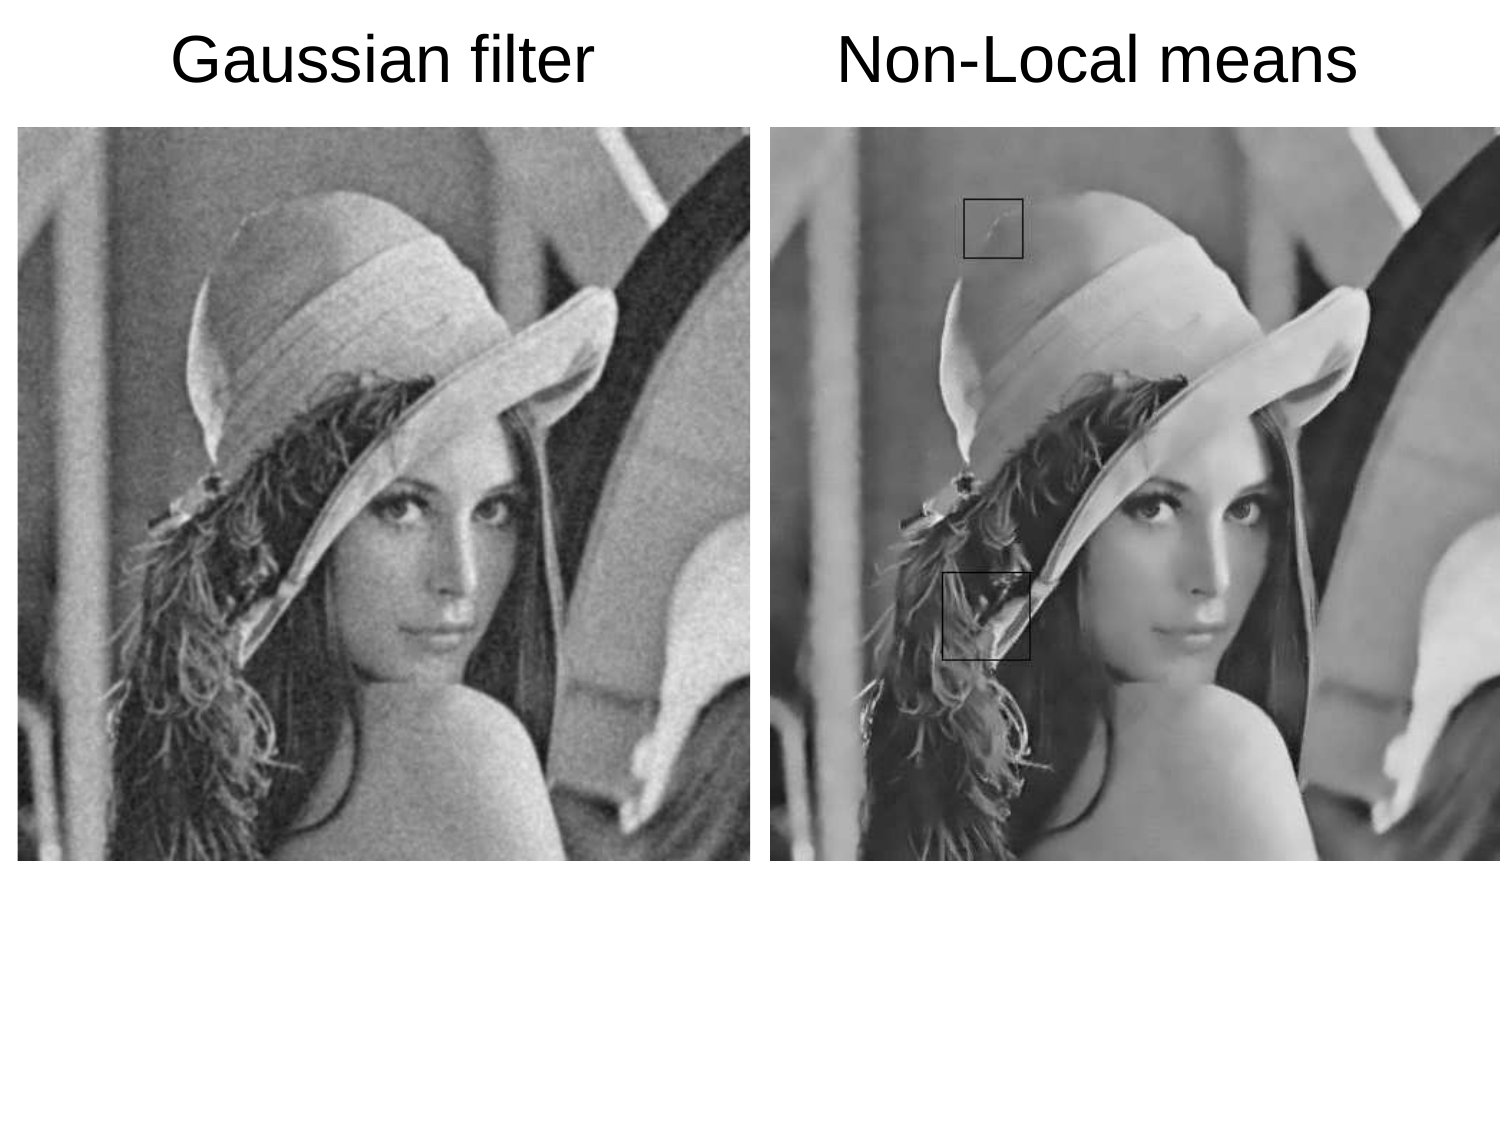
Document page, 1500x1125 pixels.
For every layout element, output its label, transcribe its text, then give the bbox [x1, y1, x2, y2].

text_box Gaussian filter [155, 8, 612, 104]
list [770, 127, 1500, 861]
text_box Non-Local means [821, 8, 1374, 104]
picture [17, 127, 751, 861]
